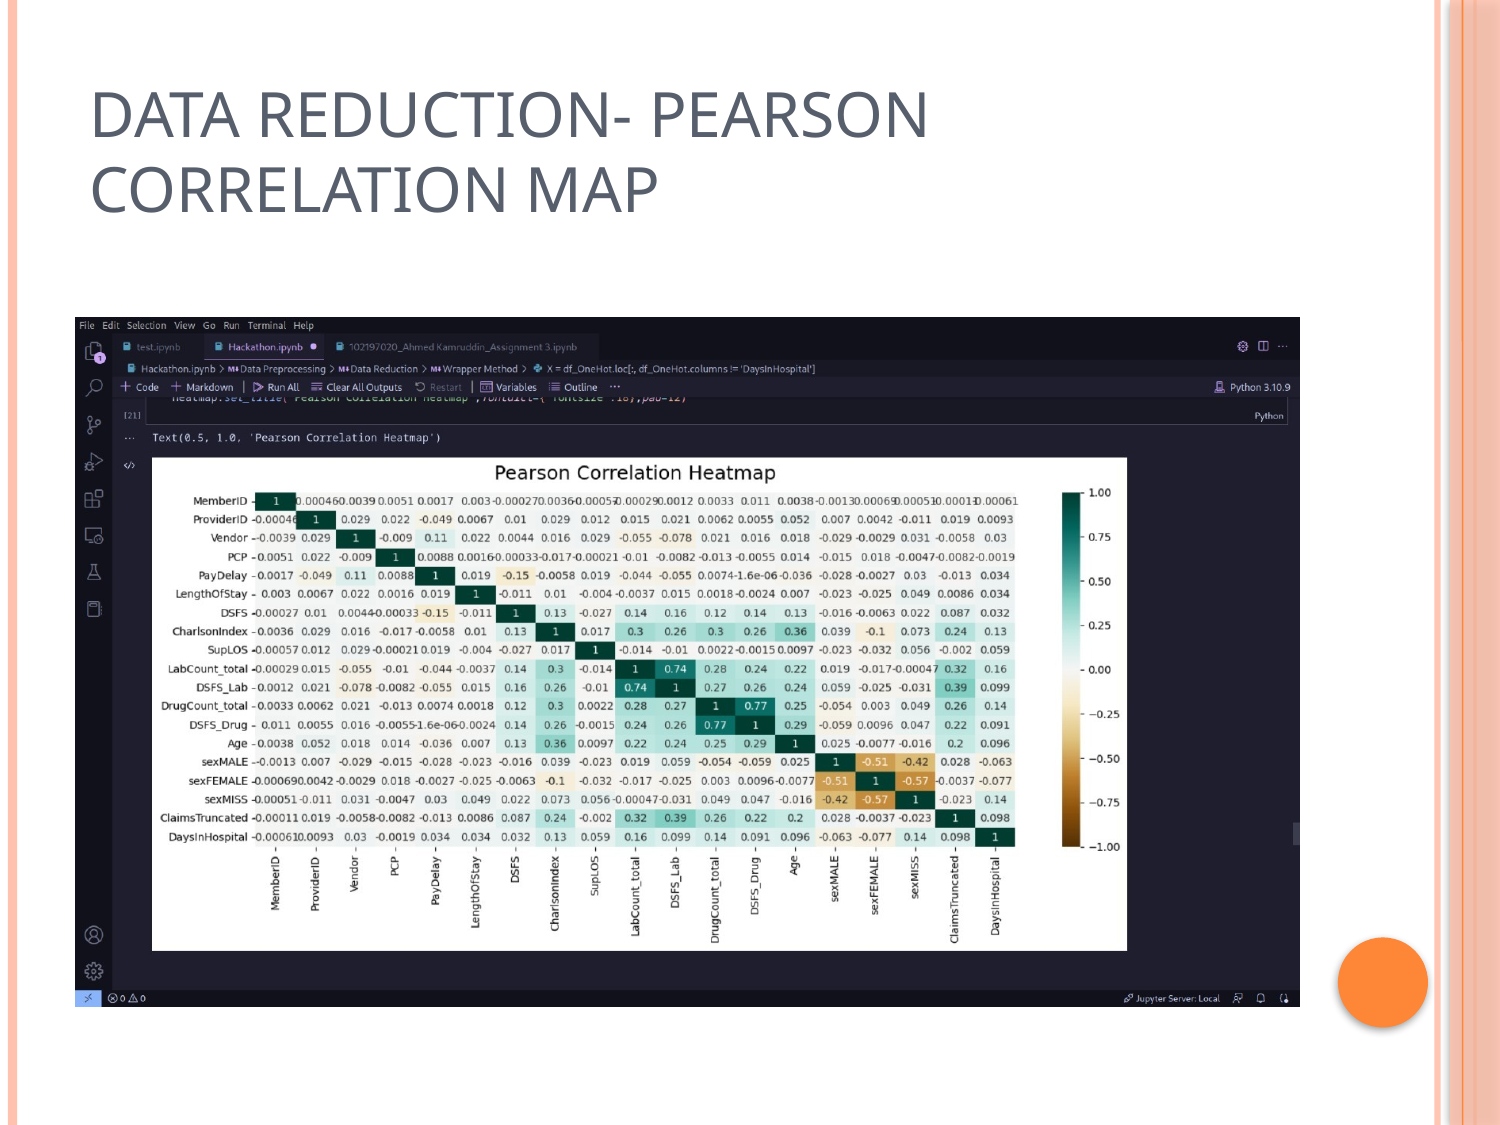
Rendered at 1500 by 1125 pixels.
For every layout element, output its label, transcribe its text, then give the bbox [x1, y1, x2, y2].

title Data Reduction- Pearson Correlation Map [75, 45, 1300, 233]
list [74, 317, 1301, 1008]
